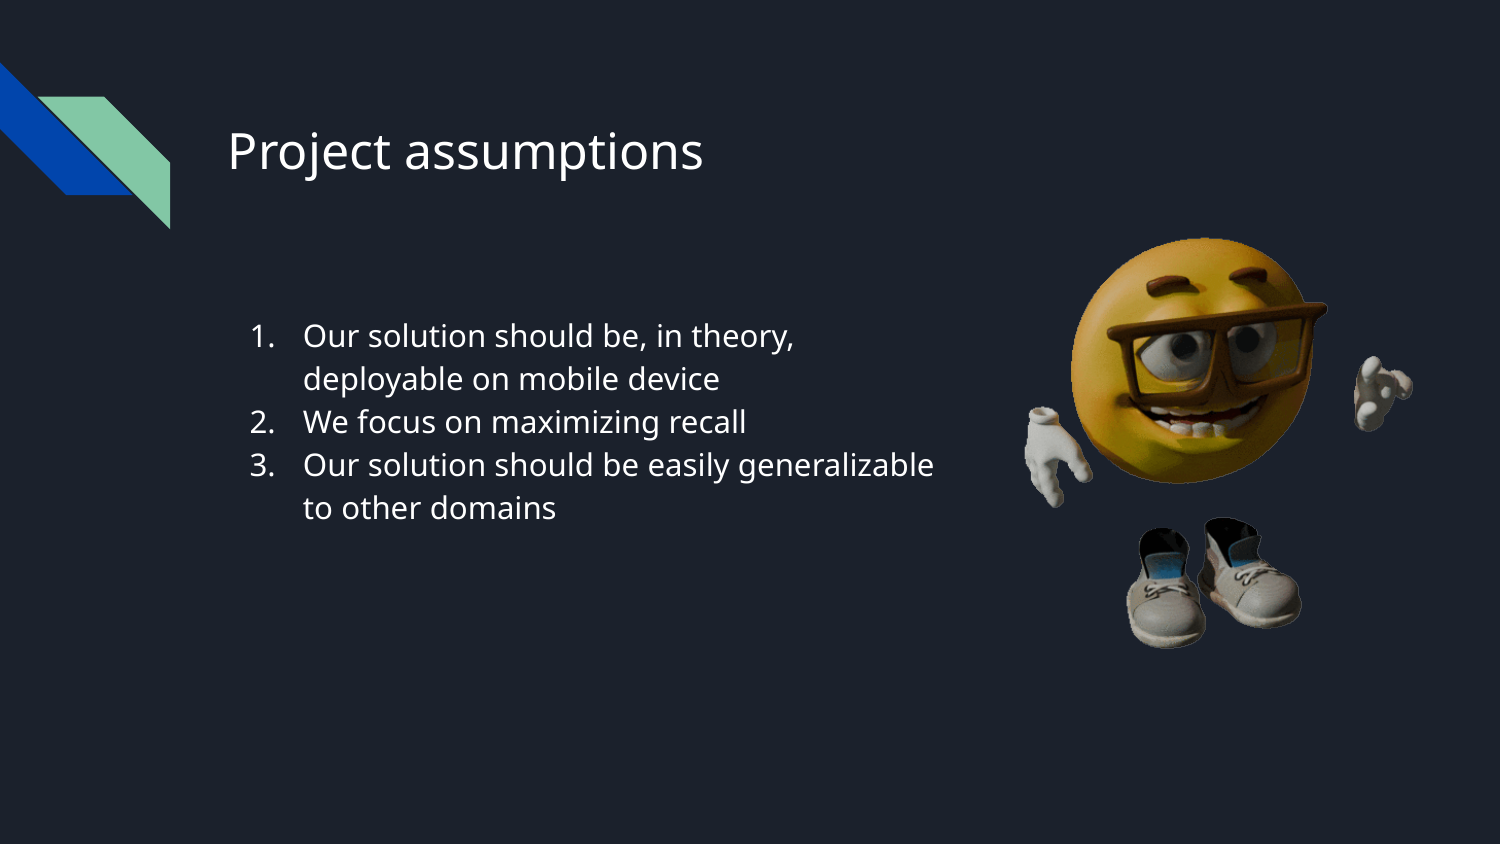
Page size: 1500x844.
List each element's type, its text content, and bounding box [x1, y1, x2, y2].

list Our solution should be, in theory, deployable on mobile device We focus on maximizing recall Our solution should be easily generalizable to other domains [212, 295, 957, 600]
picture [963, 174, 1457, 669]
title Project assumptions [212, 104, 1368, 255]
